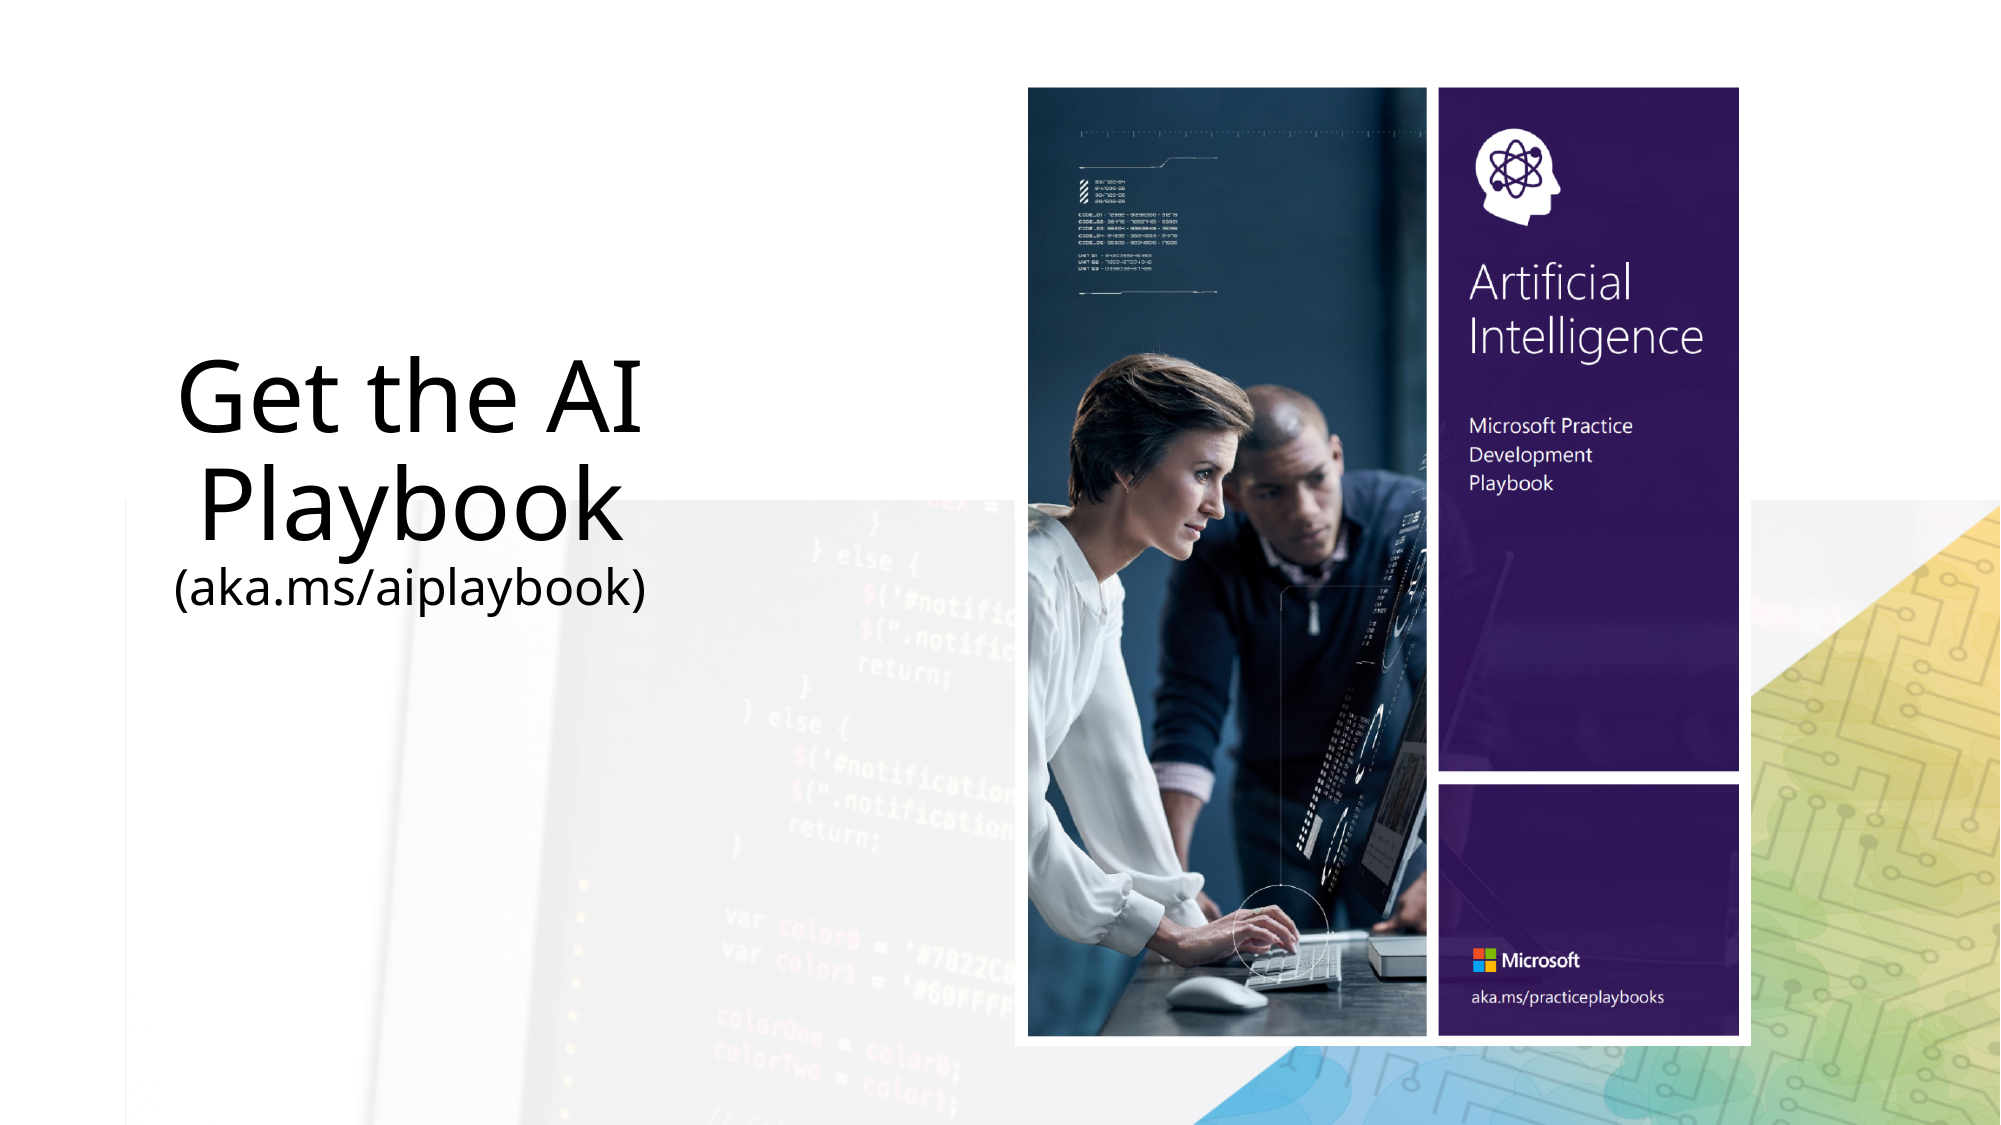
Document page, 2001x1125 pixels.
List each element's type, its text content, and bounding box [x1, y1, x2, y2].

picture [0, 80, 2000, 1125]
title Get the AI Playbook (aka.ms/aiplaybook) [110, 149, 711, 624]
